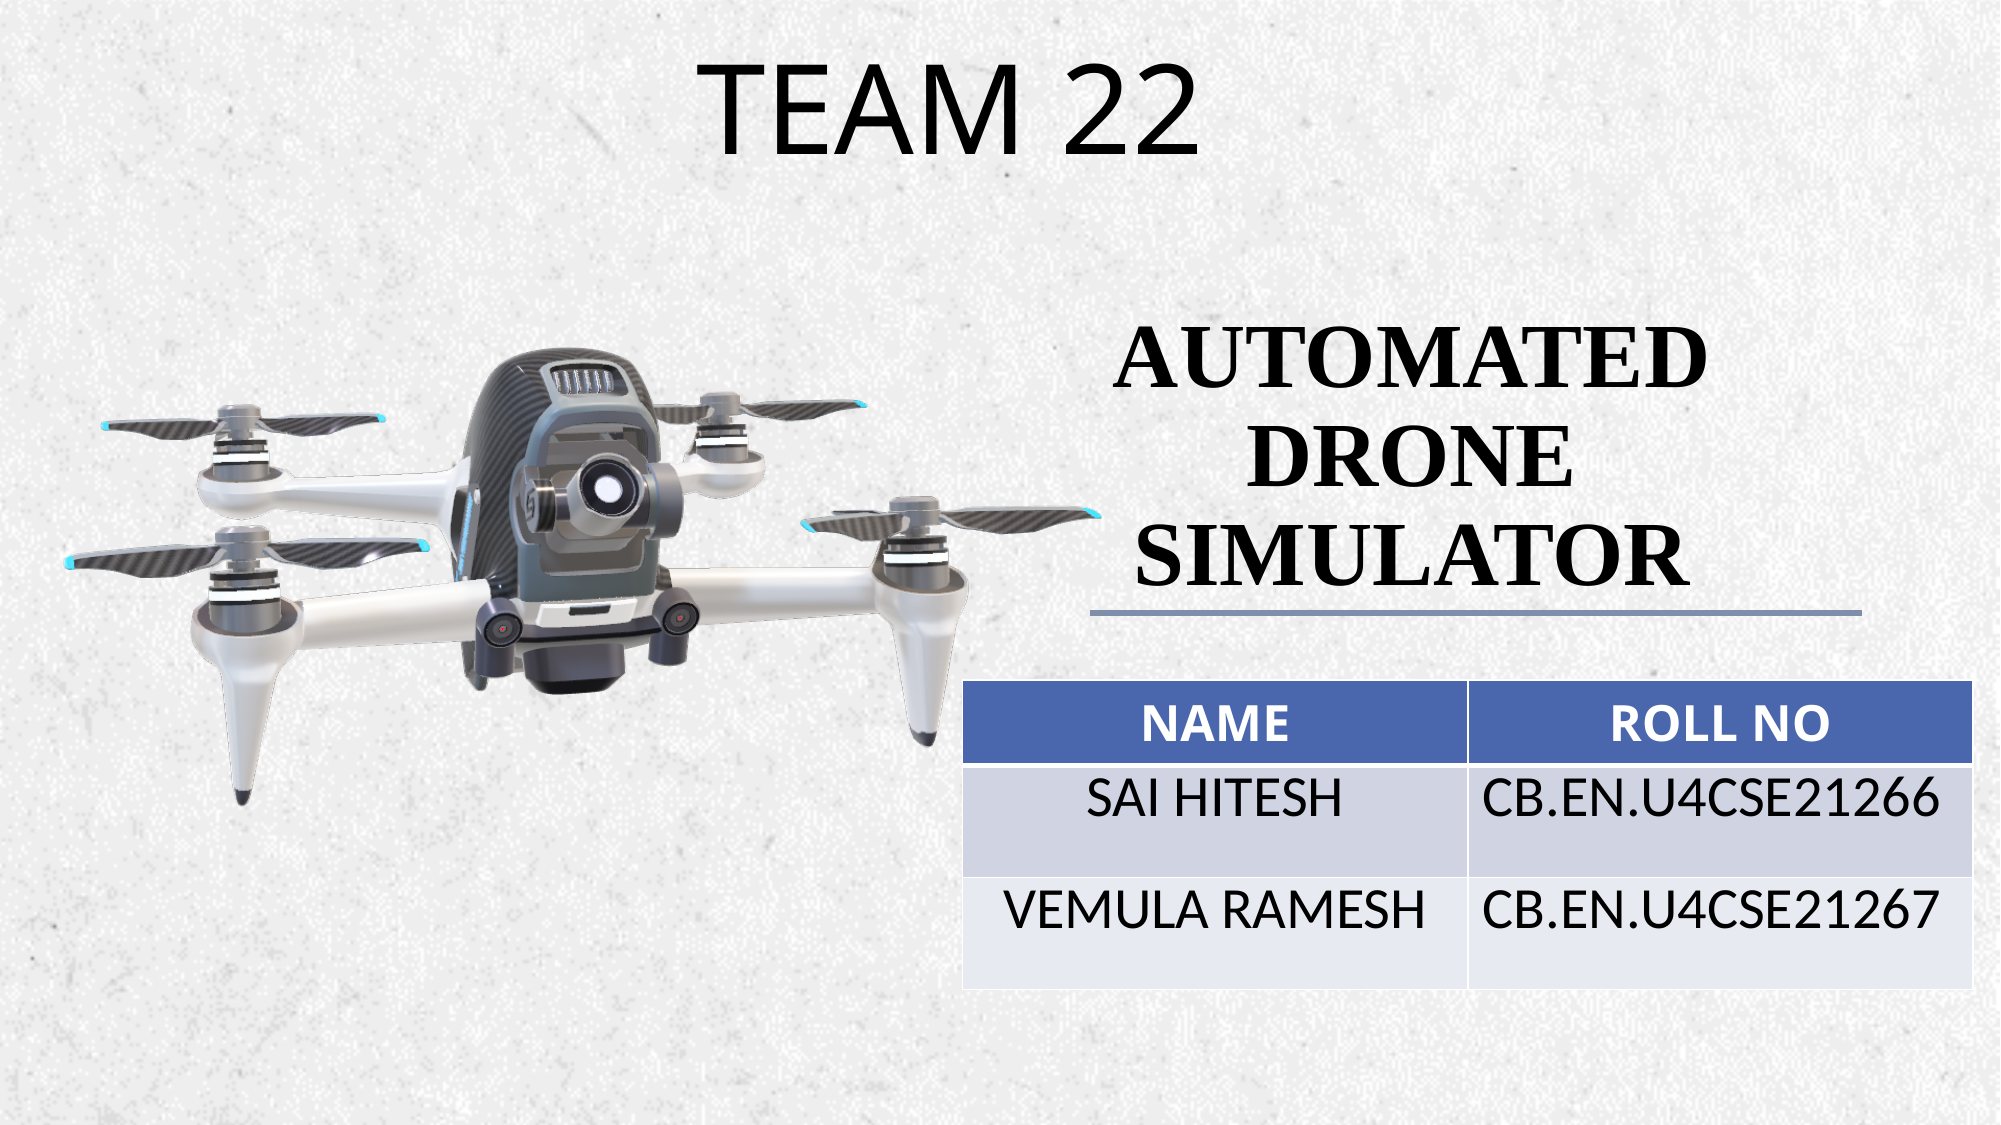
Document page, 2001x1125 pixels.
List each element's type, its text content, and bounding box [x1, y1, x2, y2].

title Automated Drone Simulator [1104, 305, 1862, 613]
table_cell VEMULA RAMESH [963, 878, 1467, 989]
table_header ROLL NO [1469, 681, 1972, 763]
text_box TEAM 22 [681, 22, 1319, 187]
table_header NAME [963, 681, 1467, 763]
table_cell SAI HITESH [963, 768, 1467, 877]
table_cell CB.EN.U4CSE21266 [1469, 768, 1972, 877]
table_cell CB.EN.U4CSE21267 [1469, 878, 1972, 989]
picture [0, 0, 2000, 1125]
